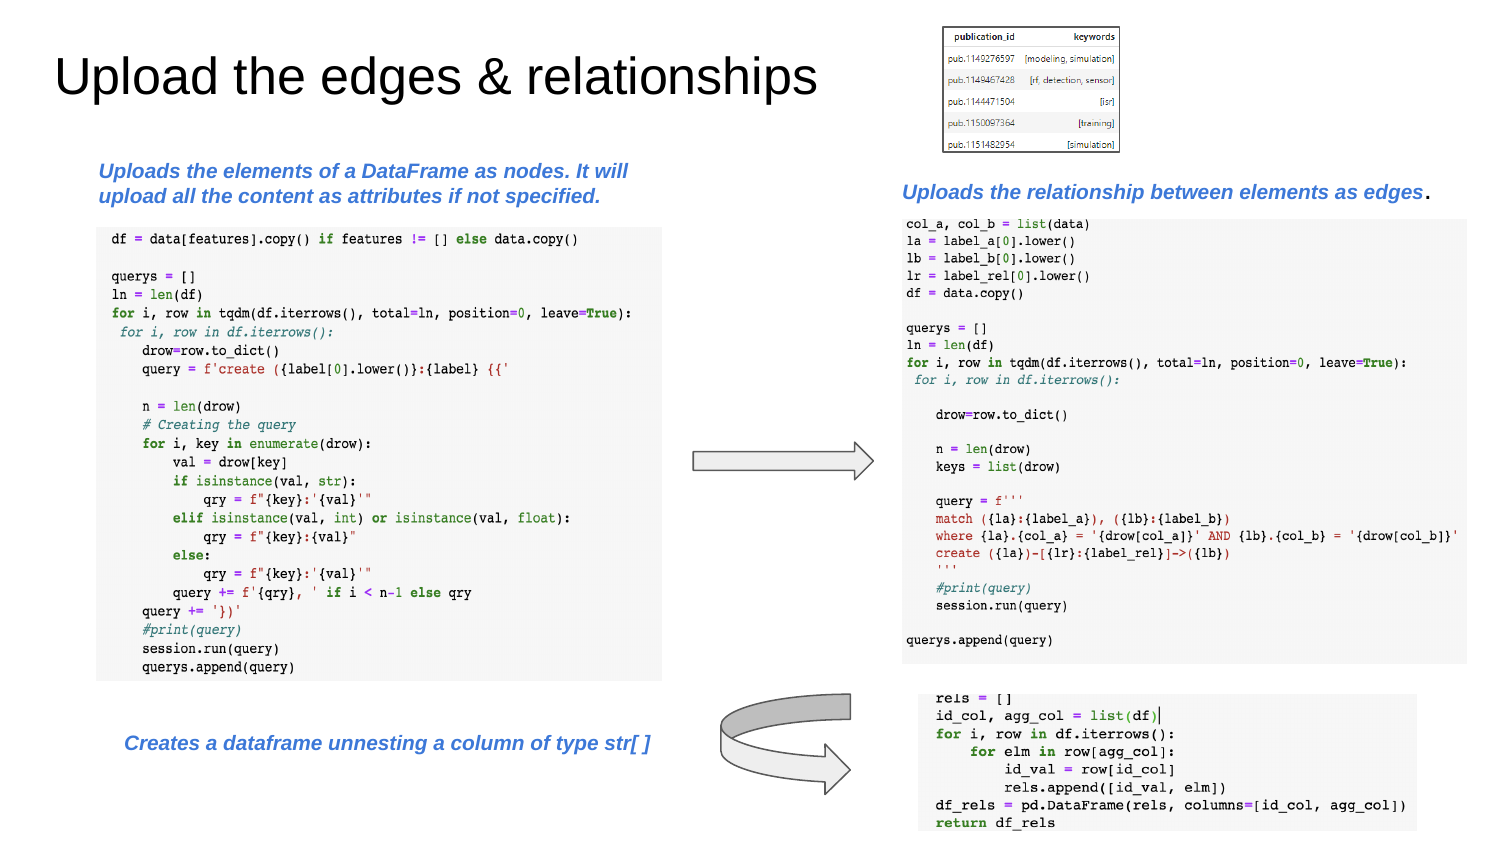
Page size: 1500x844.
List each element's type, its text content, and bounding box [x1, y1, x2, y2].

text_box [720, 694, 851, 795]
text_box [693, 442, 874, 480]
picture [901, 219, 1468, 665]
picture [918, 693, 1417, 831]
picture [96, 227, 662, 682]
text_box Uploads the elements of a DataFrame as nodes. It will upload all the content as attributes if not specified. [23, 157, 685, 208]
picture [943, 27, 1120, 152]
text_box Uploads the relationship between elements as edges. [902, 170, 1467, 218]
text_box Creates a dataframe unnesting a column of type str[ ] [109, 716, 674, 768]
text_box Upload the edges & relationships [39, 27, 846, 121]
